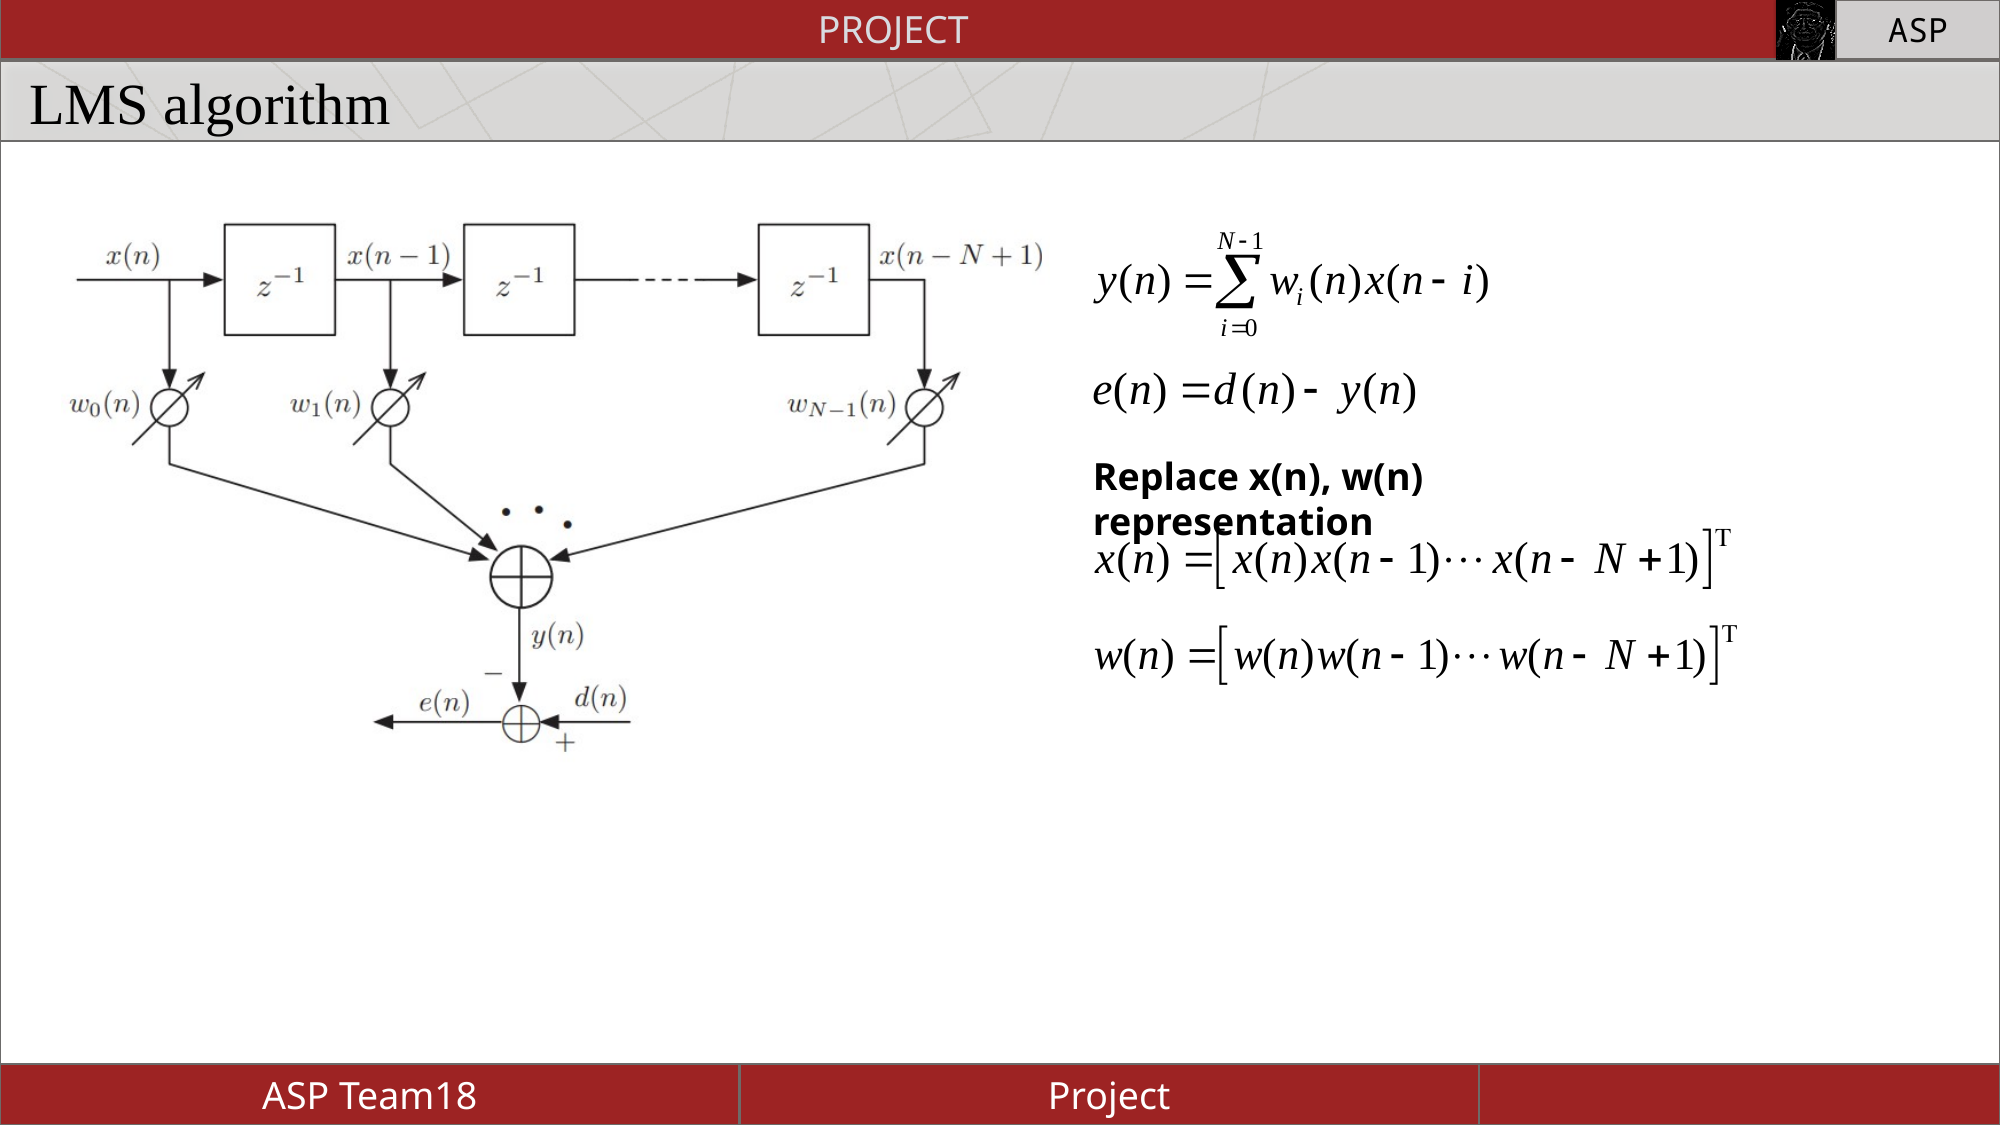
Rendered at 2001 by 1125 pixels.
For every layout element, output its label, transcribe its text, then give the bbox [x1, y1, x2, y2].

picture [61, 193, 1050, 768]
text_box [0, 140, 2000, 1065]
text_box PROJECT [0, 0, 1774, 59]
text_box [1086, 517, 1740, 601]
text_box [1478, 1065, 2000, 1125]
text_box Replace x(n), w(n) representation [1078, 445, 1713, 551]
text_box Project [739, 1065, 1478, 1125]
text_box ASP Team18 [0, 1065, 739, 1125]
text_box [1086, 362, 1427, 424]
text_box LMS algorithm [0, 59, 2000, 140]
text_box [1086, 221, 1496, 345]
picture [1776, 0, 1837, 60]
text_box ASP [1837, 0, 2000, 60]
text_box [1086, 613, 1745, 696]
